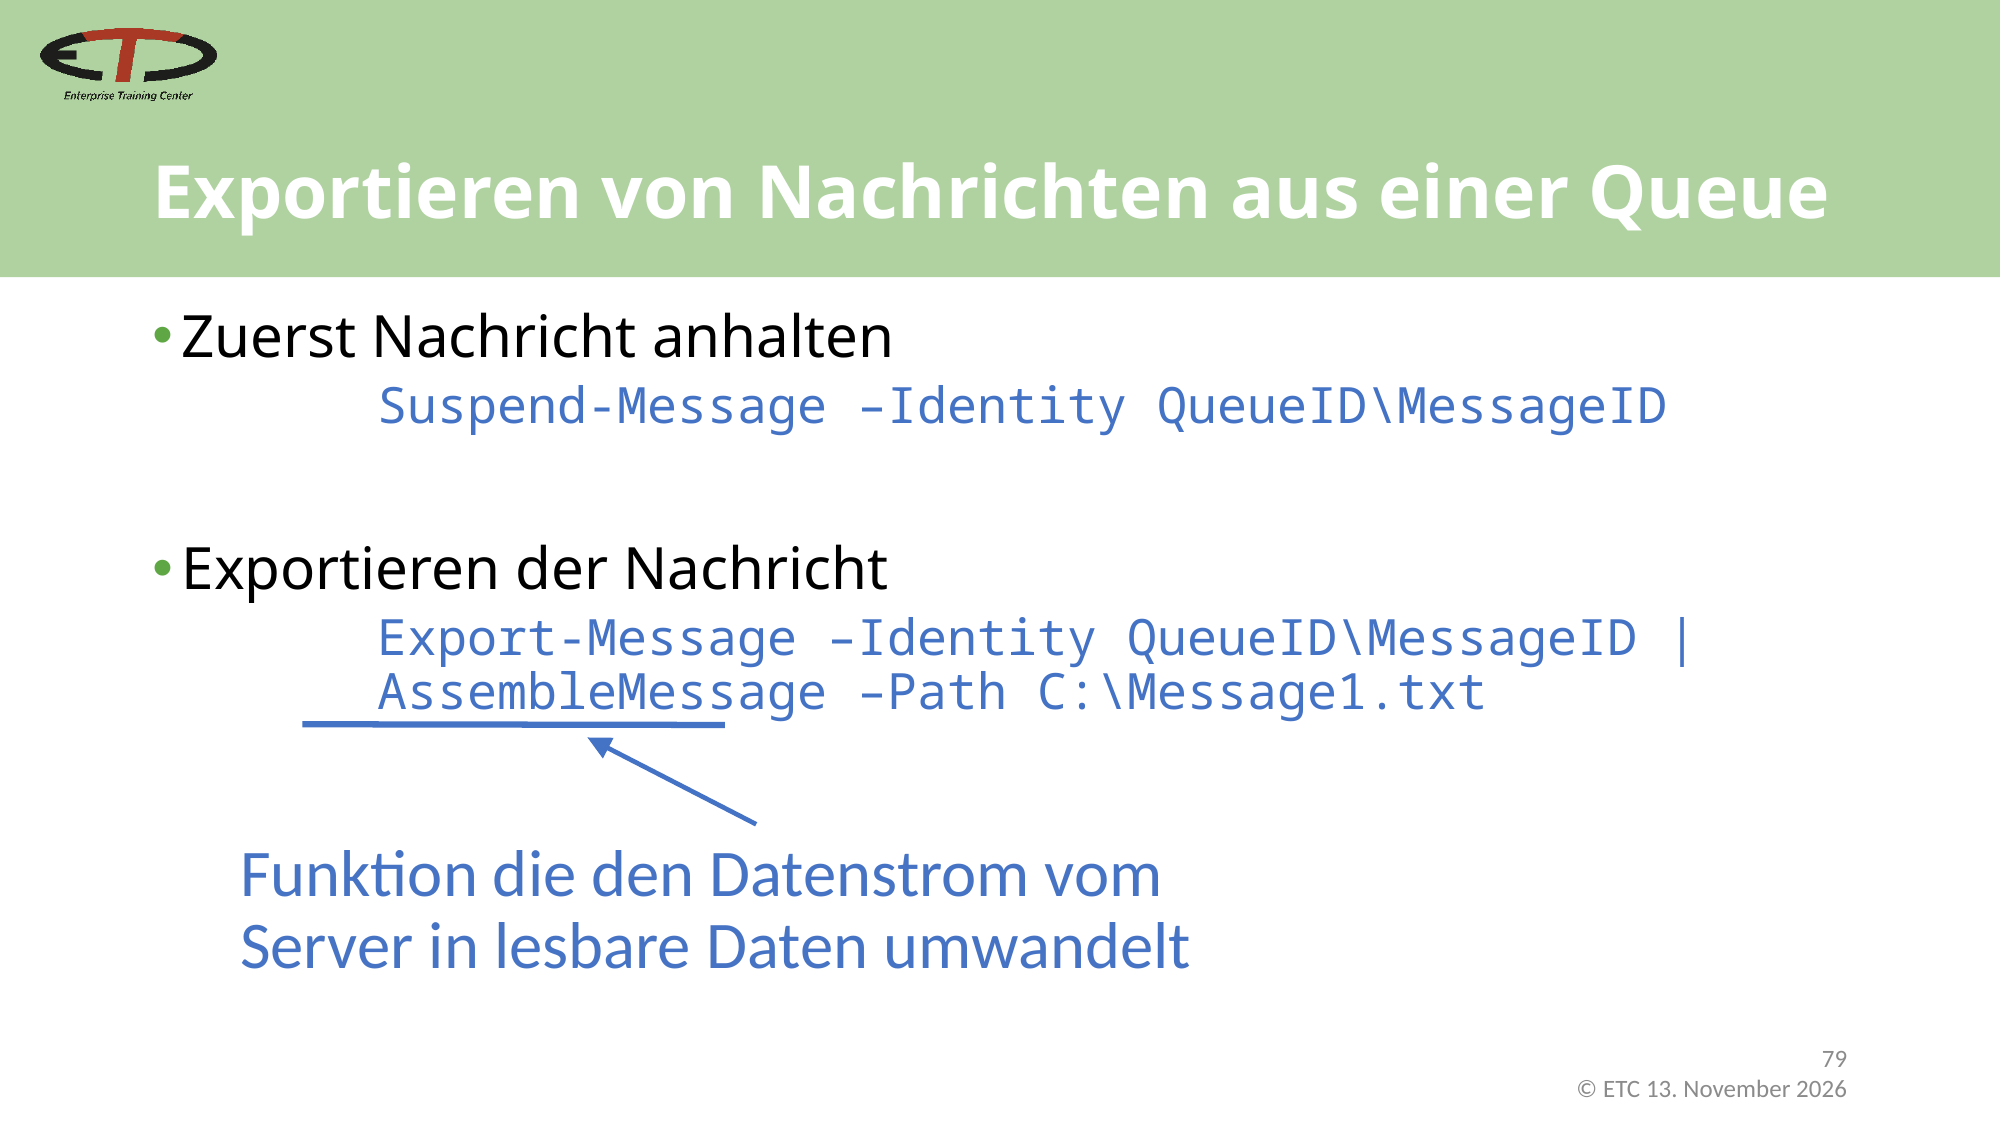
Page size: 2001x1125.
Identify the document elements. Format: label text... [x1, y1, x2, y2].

slide_number 79 © ETC Februar 21 [1412, 1042, 1863, 1103]
text_box Funktion die den Datenstrom vom Server in lesbare Daten umwandelt [224, 824, 1288, 999]
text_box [587, 737, 757, 825]
list Zuerst Nachricht anhalten Suspend-Message –Identity QueueID\MessageID Exportieren der Nachricht Export-Message –Identity QueueID\MessageID | AssembleMessage –Path C:\Message1.txt [137, 299, 1863, 1014]
picture [40, 28, 217, 101]
title Exportieren von Nachrichten aus einer Queue [137, 113, 1863, 278]
